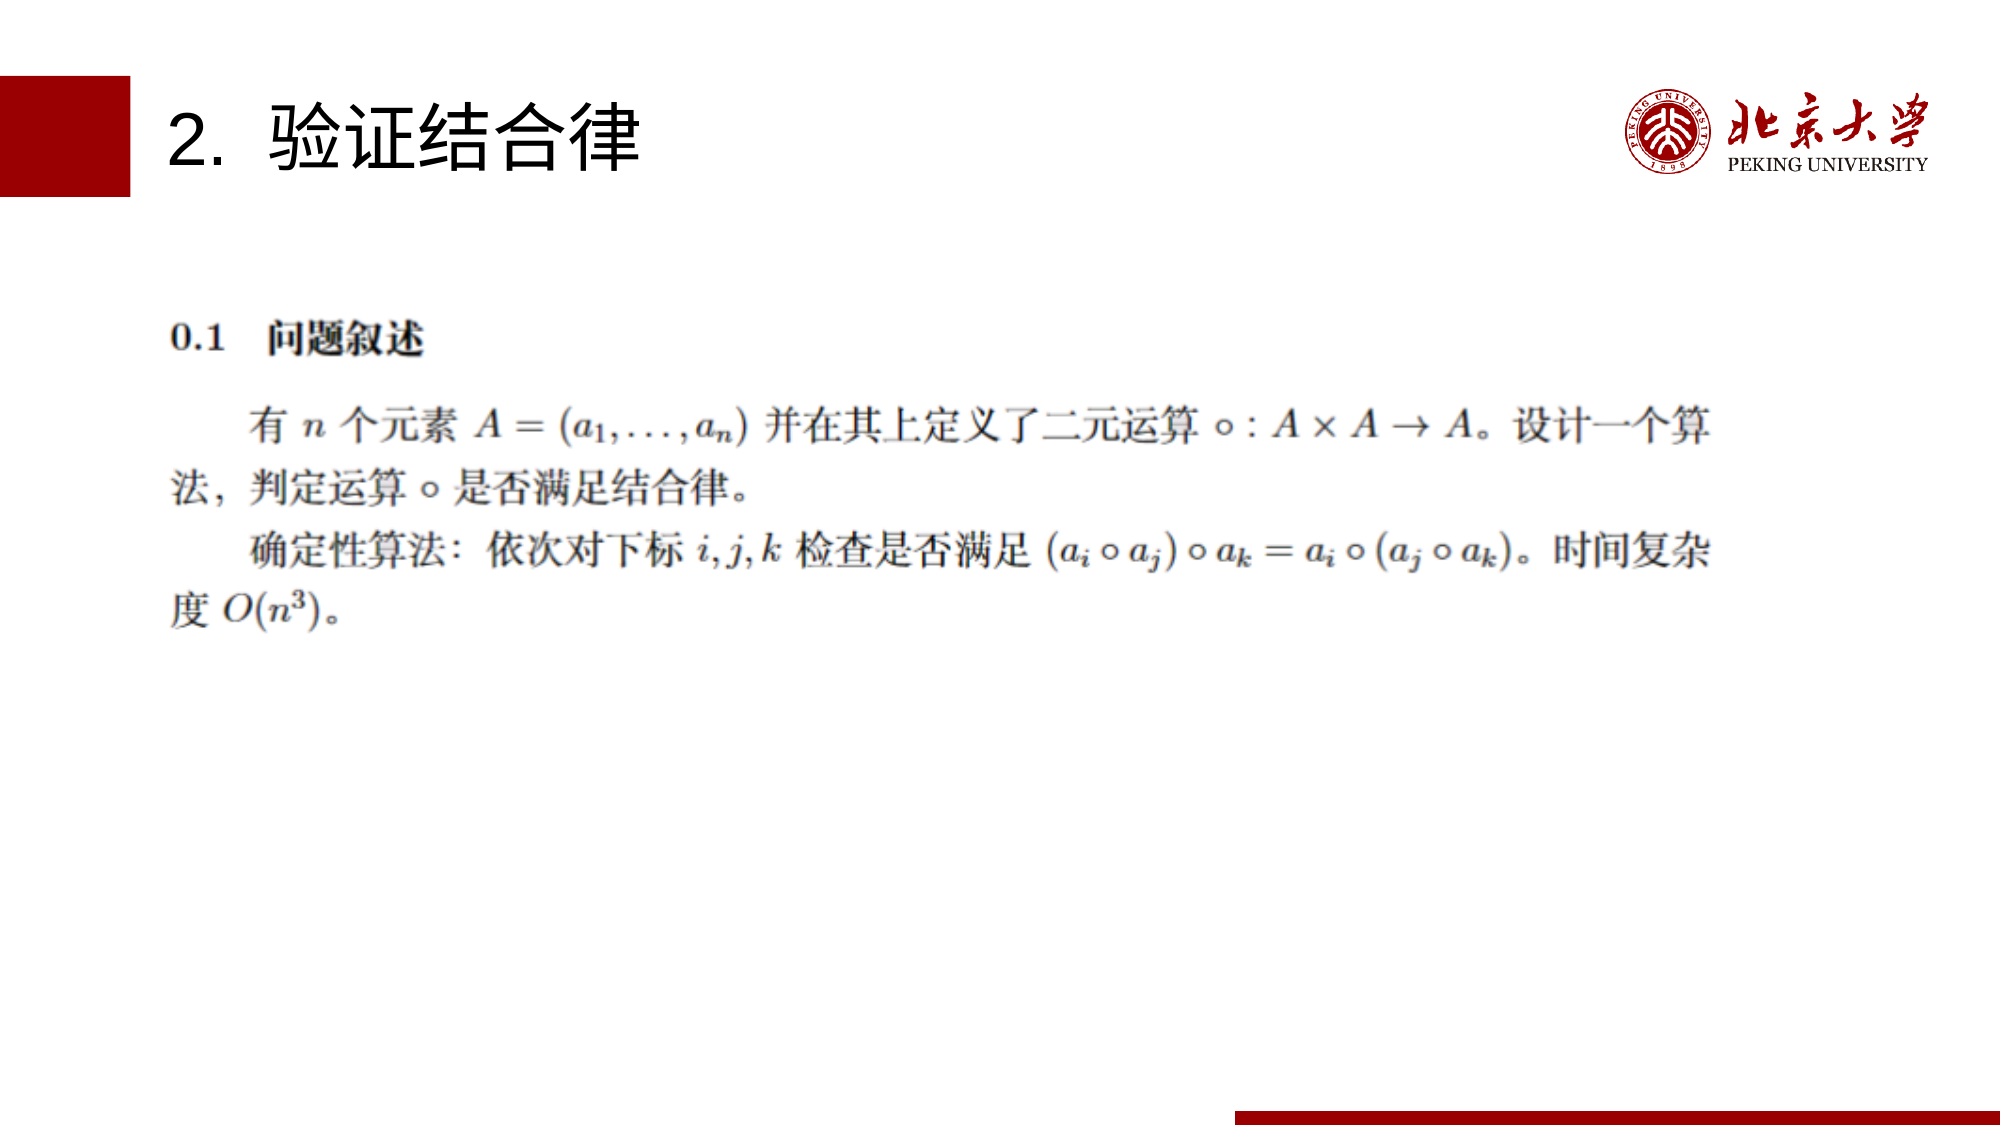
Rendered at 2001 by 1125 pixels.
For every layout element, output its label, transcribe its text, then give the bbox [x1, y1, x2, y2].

text_box [0, 75, 131, 197]
picture [157, 298, 1726, 643]
text_box [1235, 1111, 2000, 1125]
picture [1625, 89, 1928, 174]
text_box 2. 验证结合律 [151, 83, 658, 189]
